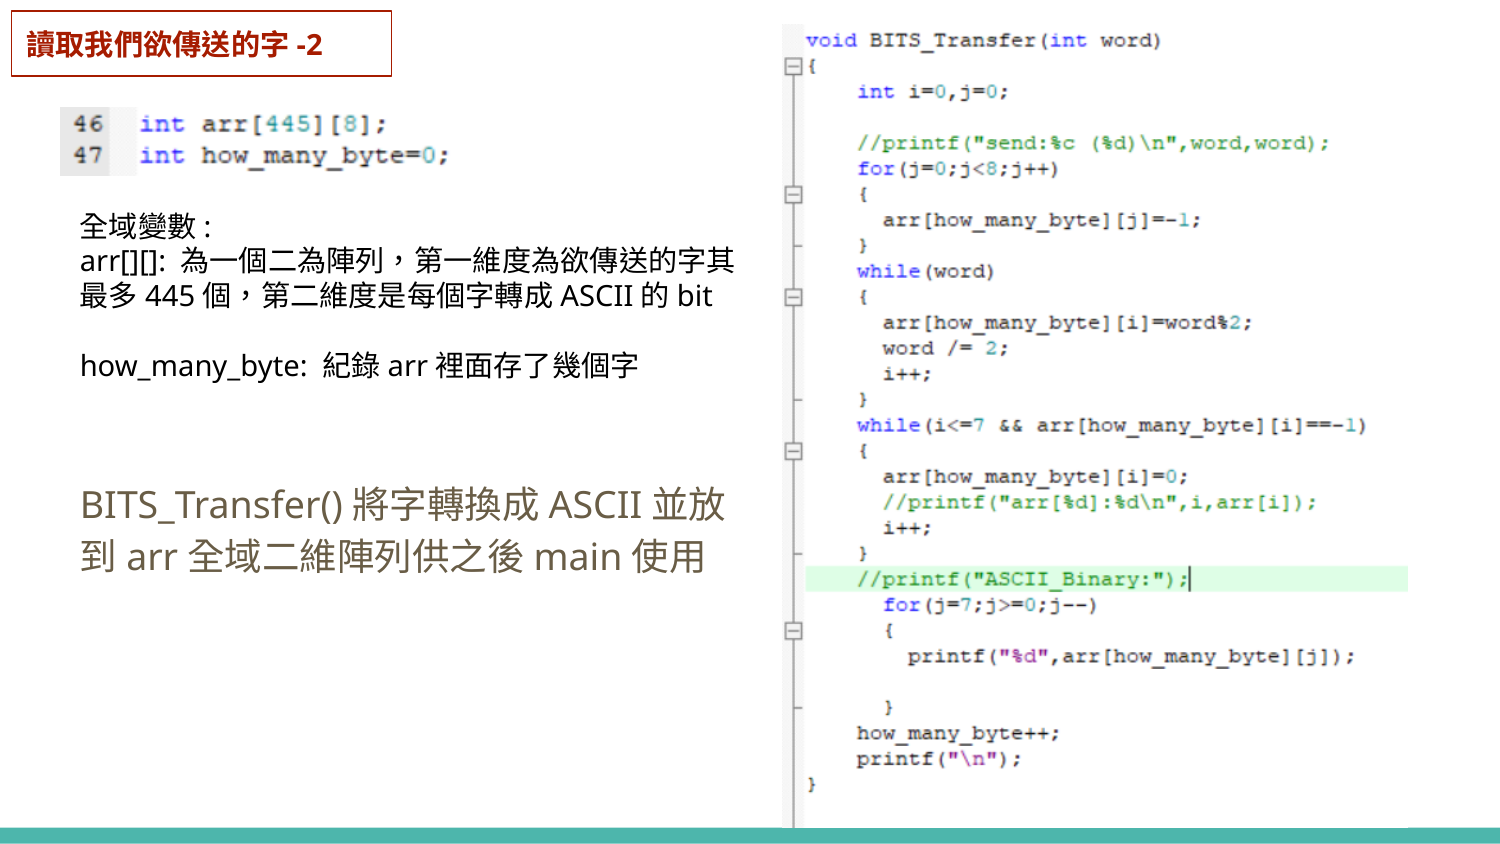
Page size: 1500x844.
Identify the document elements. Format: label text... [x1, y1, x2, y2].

picture [782, 24, 1408, 828]
picture [59, 106, 497, 176]
text_box 讀取我們欲傳送的字-2 [11, 11, 392, 77]
text_box 全域變數: arr[][]: 為一個二為陣列，第一維度為欲傳送的字其最多445個，第二維度是每個字轉成ASCII的bit how_many_byte: 紀錄arr裡面存了幾個字 [64, 192, 758, 398]
list BITS_Transfer()將字轉換成ASCII並放到arr全域二維陣列供之後main使用 [64, 459, 758, 788]
